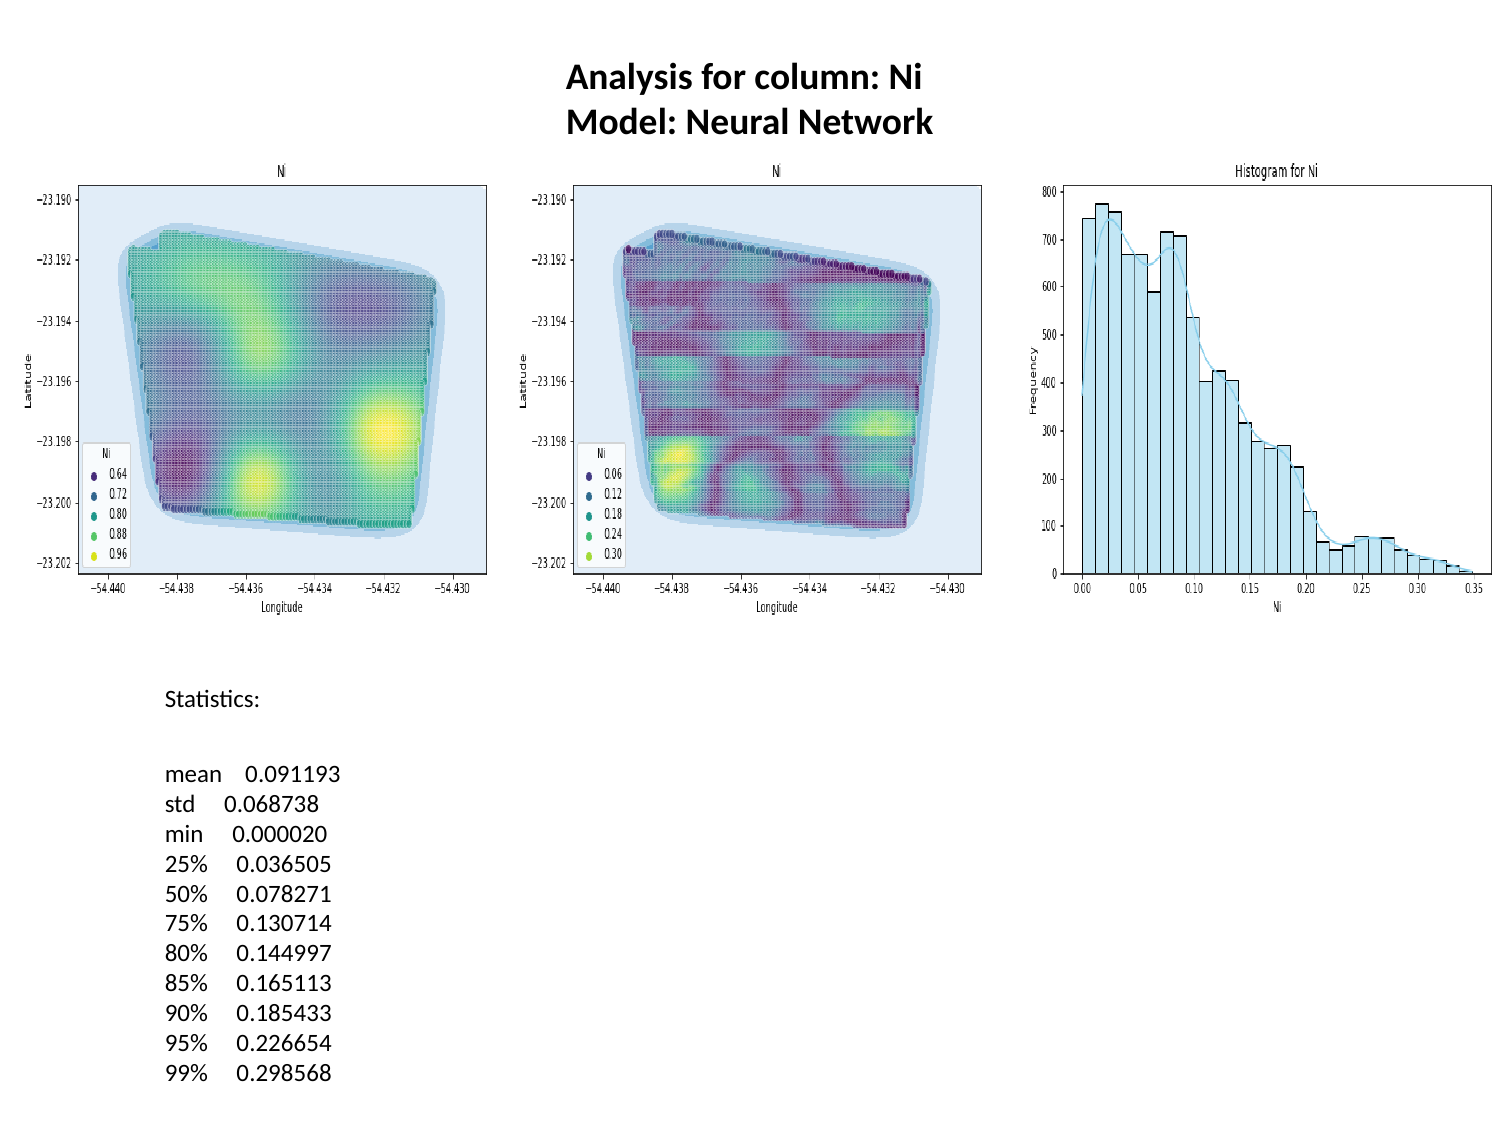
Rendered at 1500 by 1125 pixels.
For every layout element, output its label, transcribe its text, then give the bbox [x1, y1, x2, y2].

picture [1019, 149, 1500, 631]
text_box Analysis for column: Ni Model: Neural Network [551, 0, 949, 148]
picture [509, 149, 991, 631]
picture [14, 149, 496, 631]
text_box Statistics: mean 0.091193 std 0.068738 min 0.000020 25% 0.036505 50% 0.078271 75% 0.130714 80% 0.144997 85% 0.165113 90% 0.185433 95% 0.226654 99% 0.298568 [149, 674, 1500, 1094]
